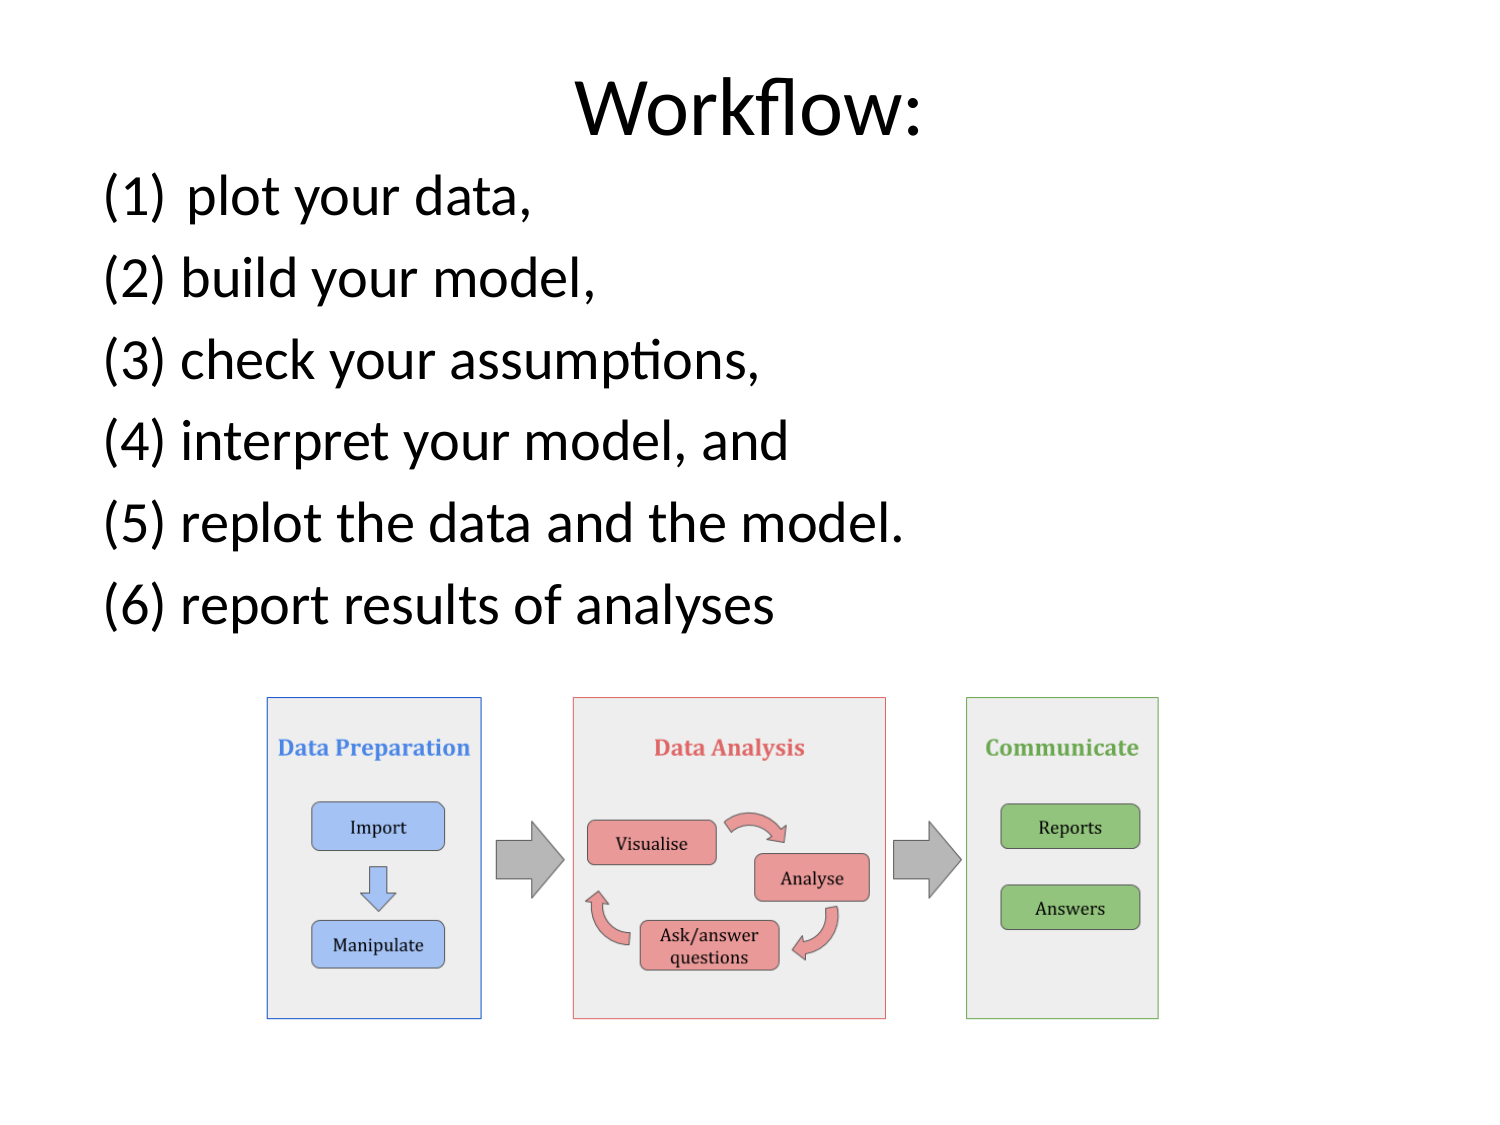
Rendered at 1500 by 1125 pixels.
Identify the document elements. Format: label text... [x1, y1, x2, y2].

title Workflow: [75, 24, 1425, 180]
list plot your data, (2) build your model, (3) check your assumptions, (4) interpret your model, and (5) replot the data and the model. (6) report results of analyses [87, 149, 1438, 988]
picture [212, 654, 1185, 1035]
